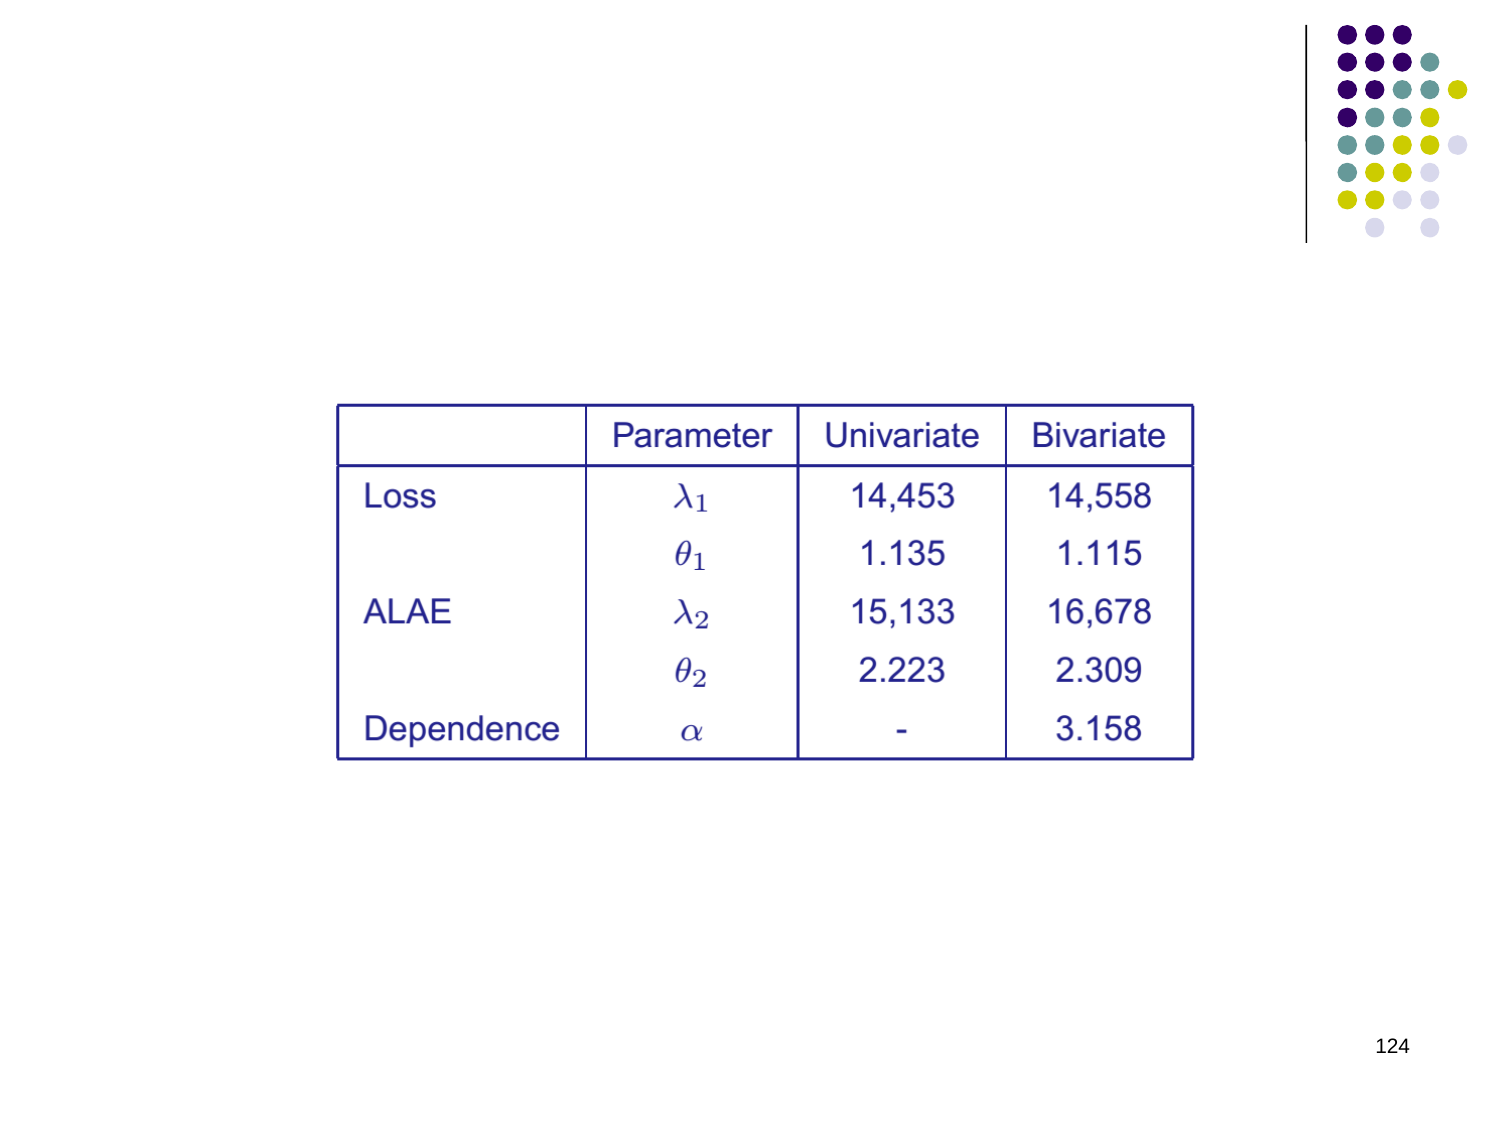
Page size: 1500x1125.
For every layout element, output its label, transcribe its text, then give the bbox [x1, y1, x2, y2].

slide_number 124 [1074, 1025, 1425, 1100]
picture [17, 243, 1433, 836]
